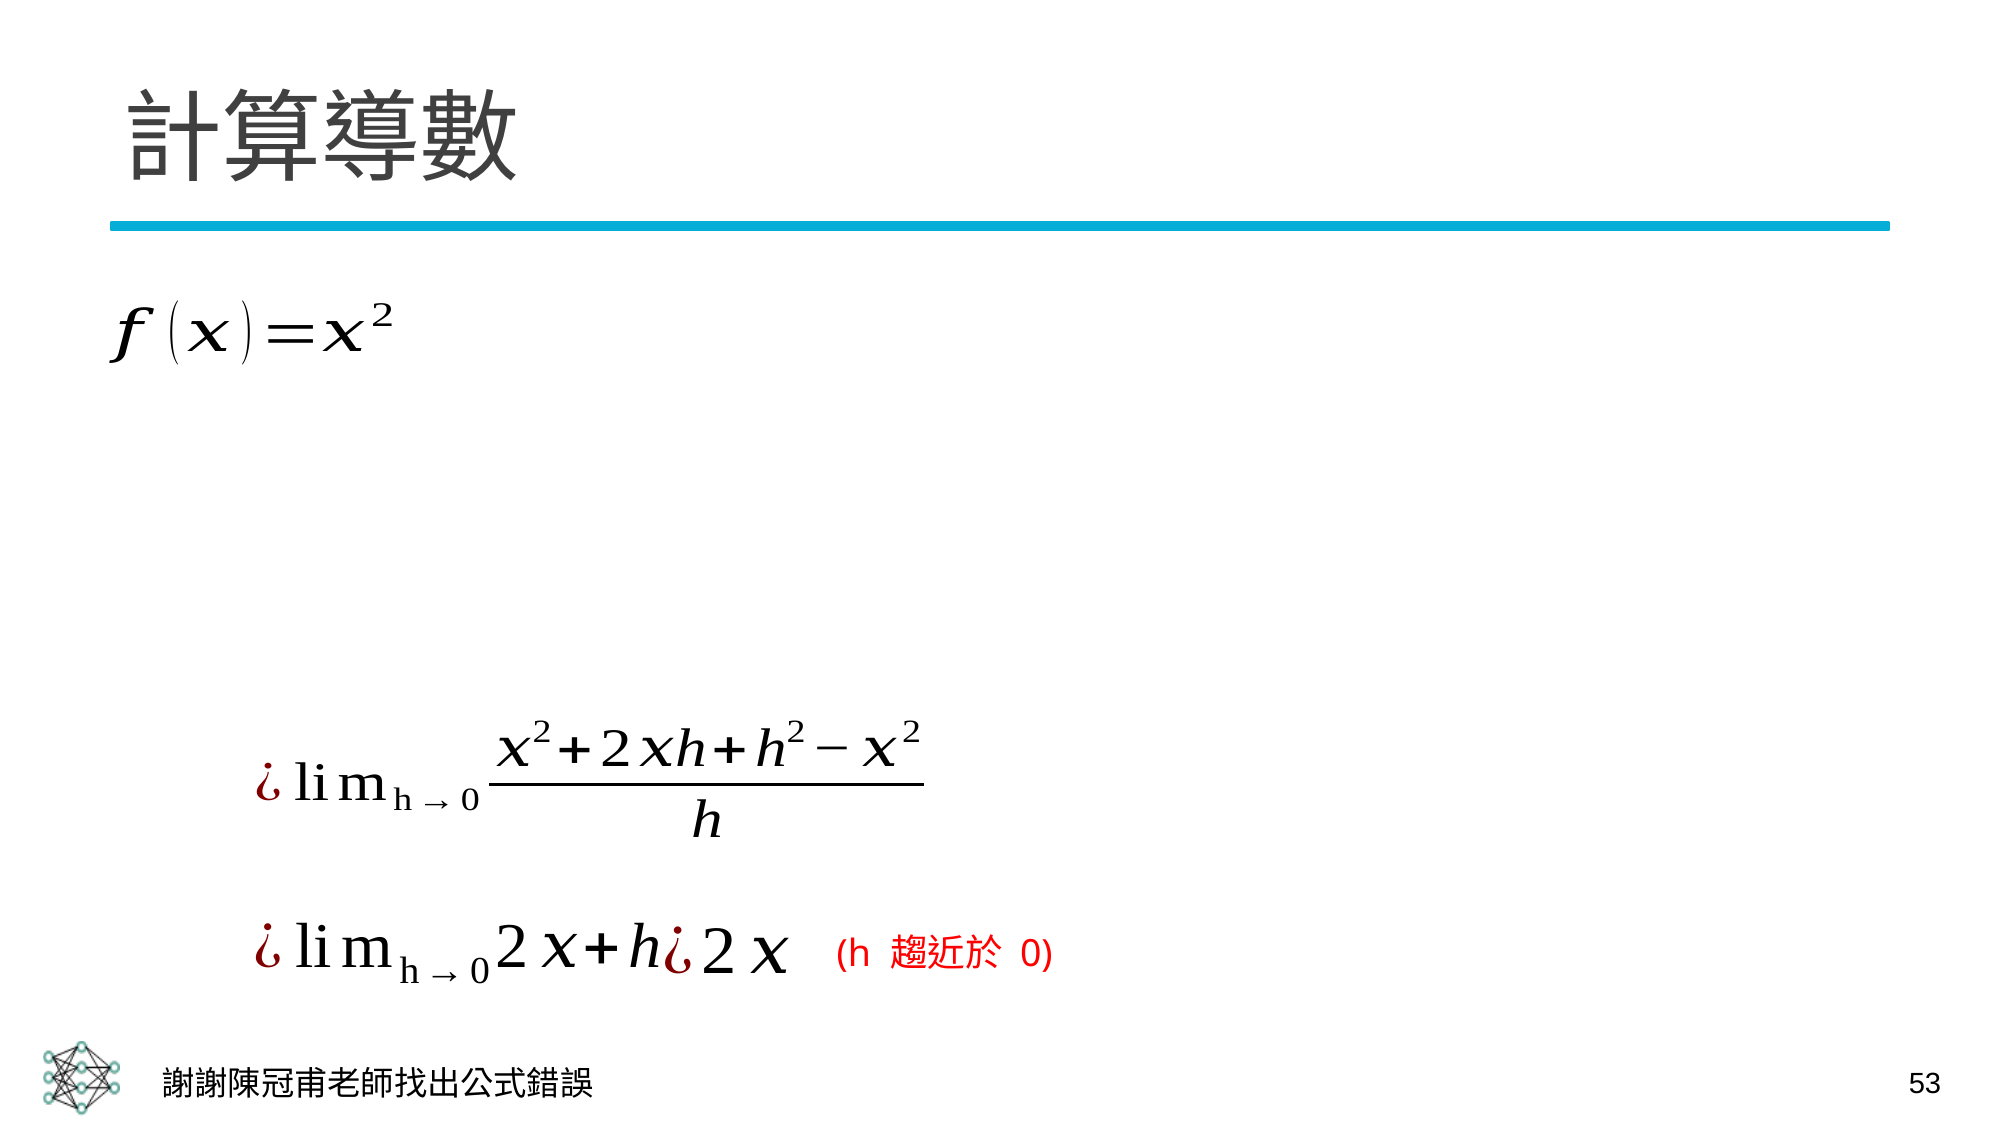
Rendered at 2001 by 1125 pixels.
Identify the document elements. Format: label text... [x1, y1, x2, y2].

slide_number 53 [1740, 1052, 1957, 1113]
text_box 謝謝陳冠甫老師找出公式錯誤 [146, 1054, 644, 1110]
text_box (h 趨近於 0) [821, 921, 1070, 982]
picture [43, 1041, 120, 1116]
title 計算導數 [107, 58, 1899, 228]
